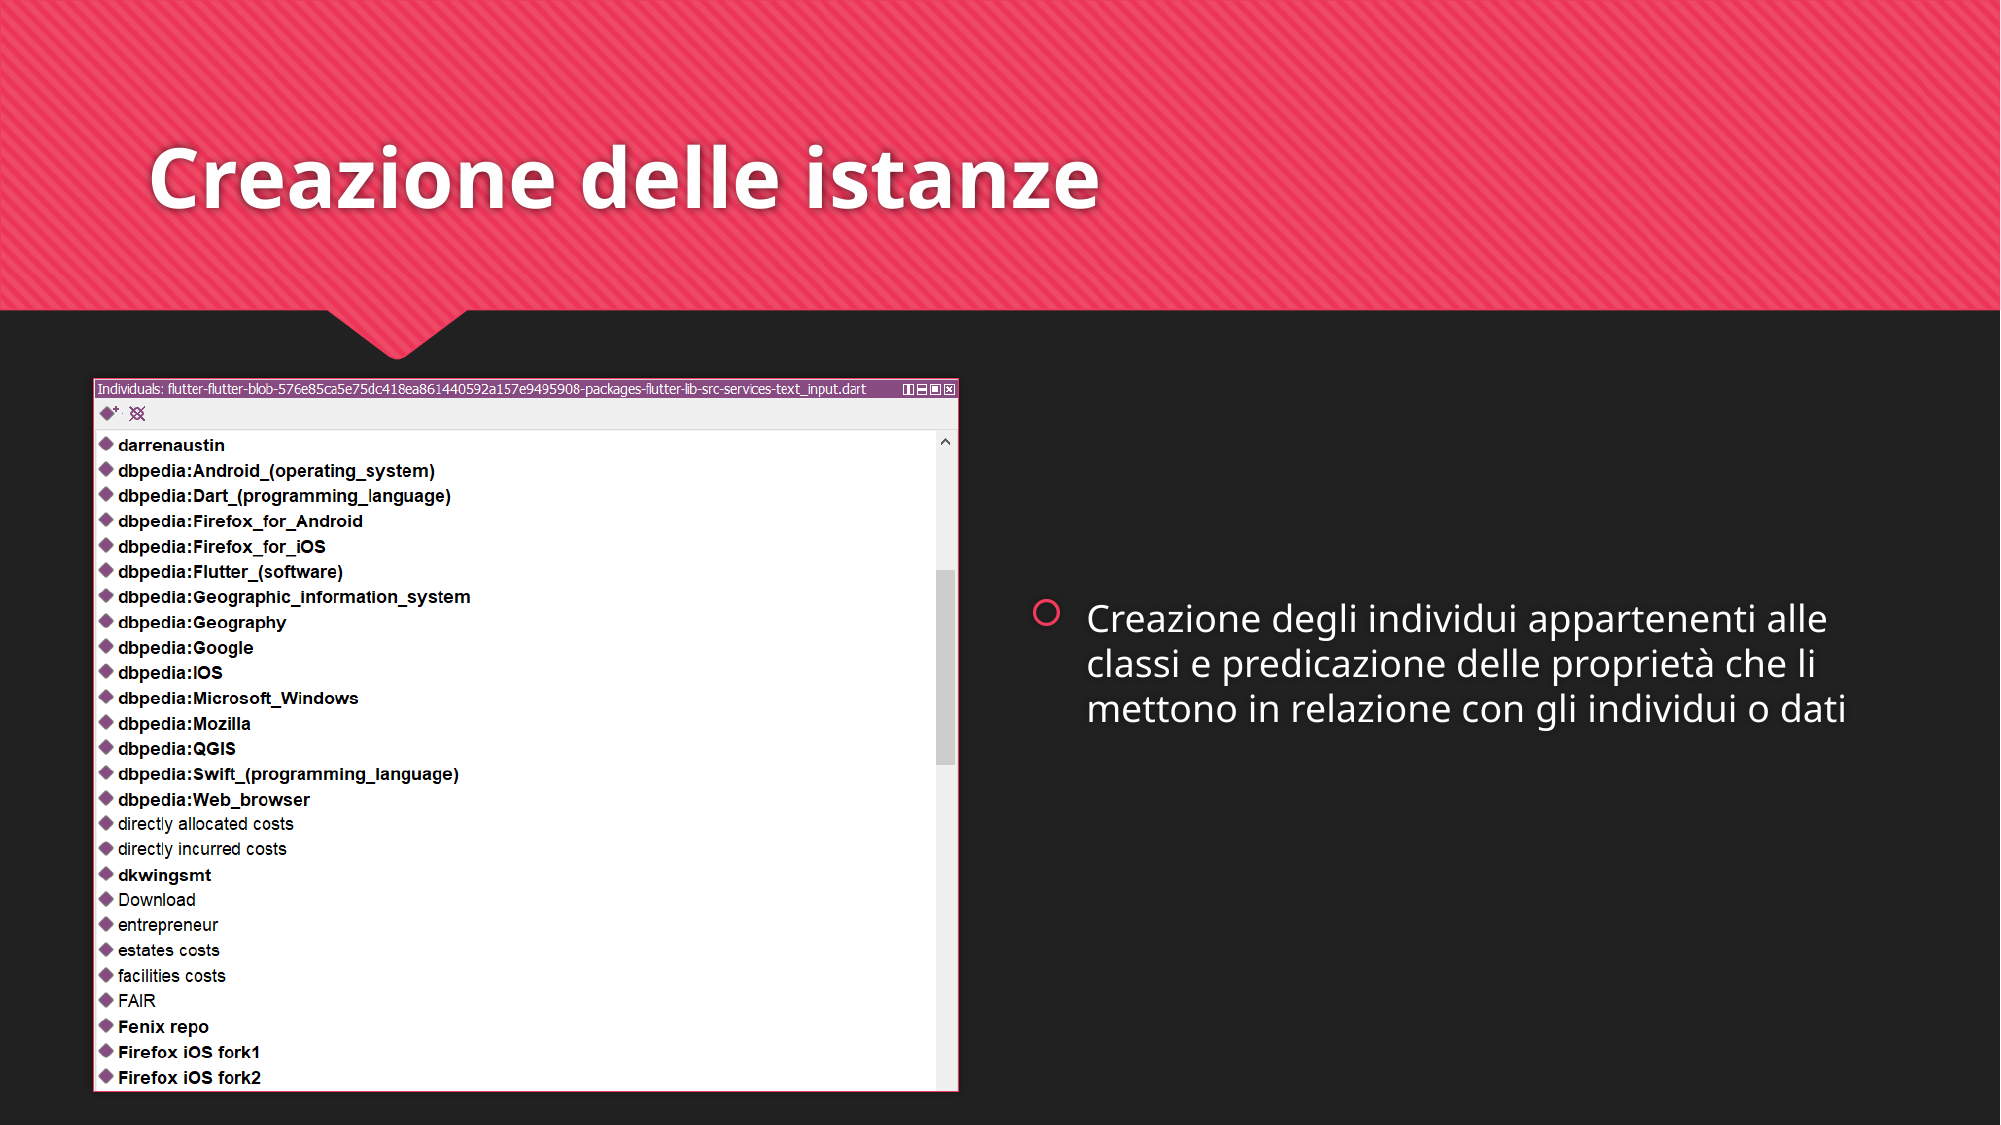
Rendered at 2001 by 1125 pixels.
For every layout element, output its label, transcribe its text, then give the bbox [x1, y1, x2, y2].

list Creazione degli individui appartenenti alle classi e predicazione delle proprietà che li mettono in relazione con gli individui o dati [1014, 364, 1868, 962]
title Creazione delle istanze [132, 73, 1868, 233]
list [92, 378, 959, 1092]
